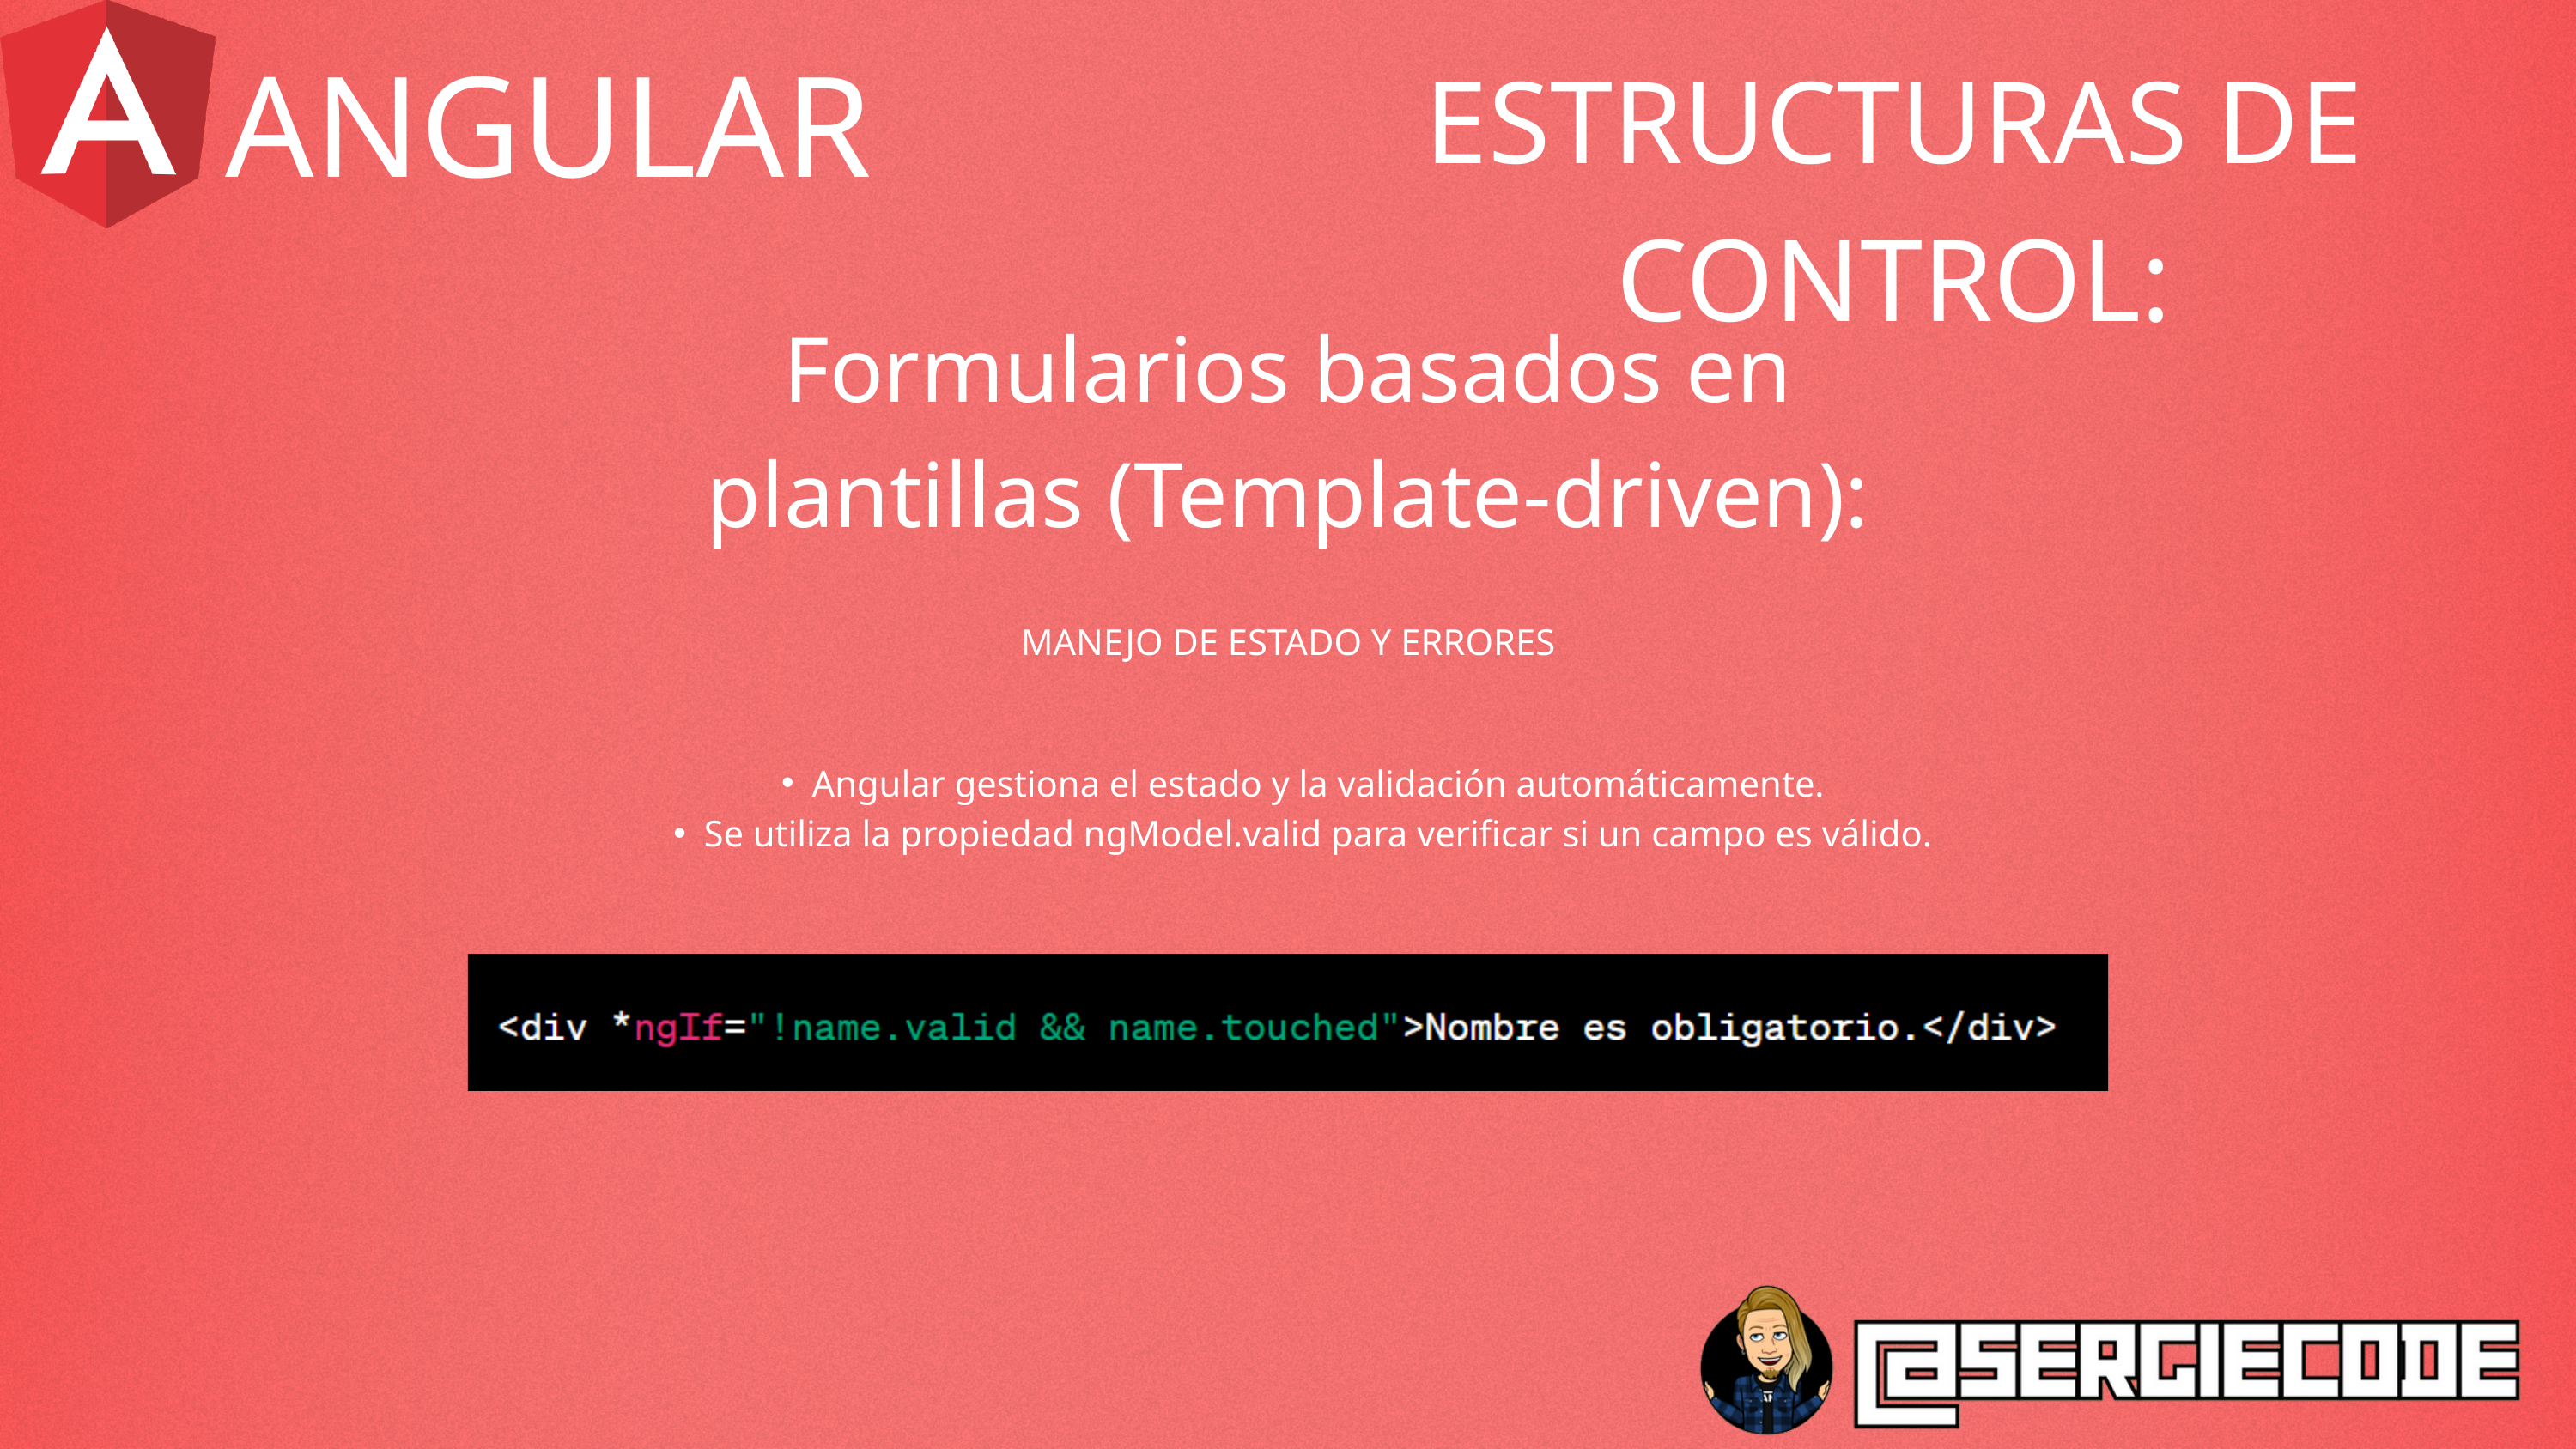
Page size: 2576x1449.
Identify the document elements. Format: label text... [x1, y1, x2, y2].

text_box ESTRUCTURAS DE CONTROL: [1212, 27, 2576, 344]
text_box [467, 954, 2109, 1091]
text_box Angular gestiona el estado y la validación automáticamente. Se utiliza la propiedad ngModel.valid para verificar si un campo es válido. [628, 754, 1947, 905]
text_box Formularios basados en plantillas (Template-driven): [606, 294, 1970, 545]
text_box MANEJO DE ESTADO Y ERRORES [1005, 612, 1571, 663]
text_box [0, 0, 2576, 1449]
text_box [1620, 1271, 2576, 1449]
text_box ANGULAR [105, 9, 993, 205]
text_box [0, 0, 216, 228]
